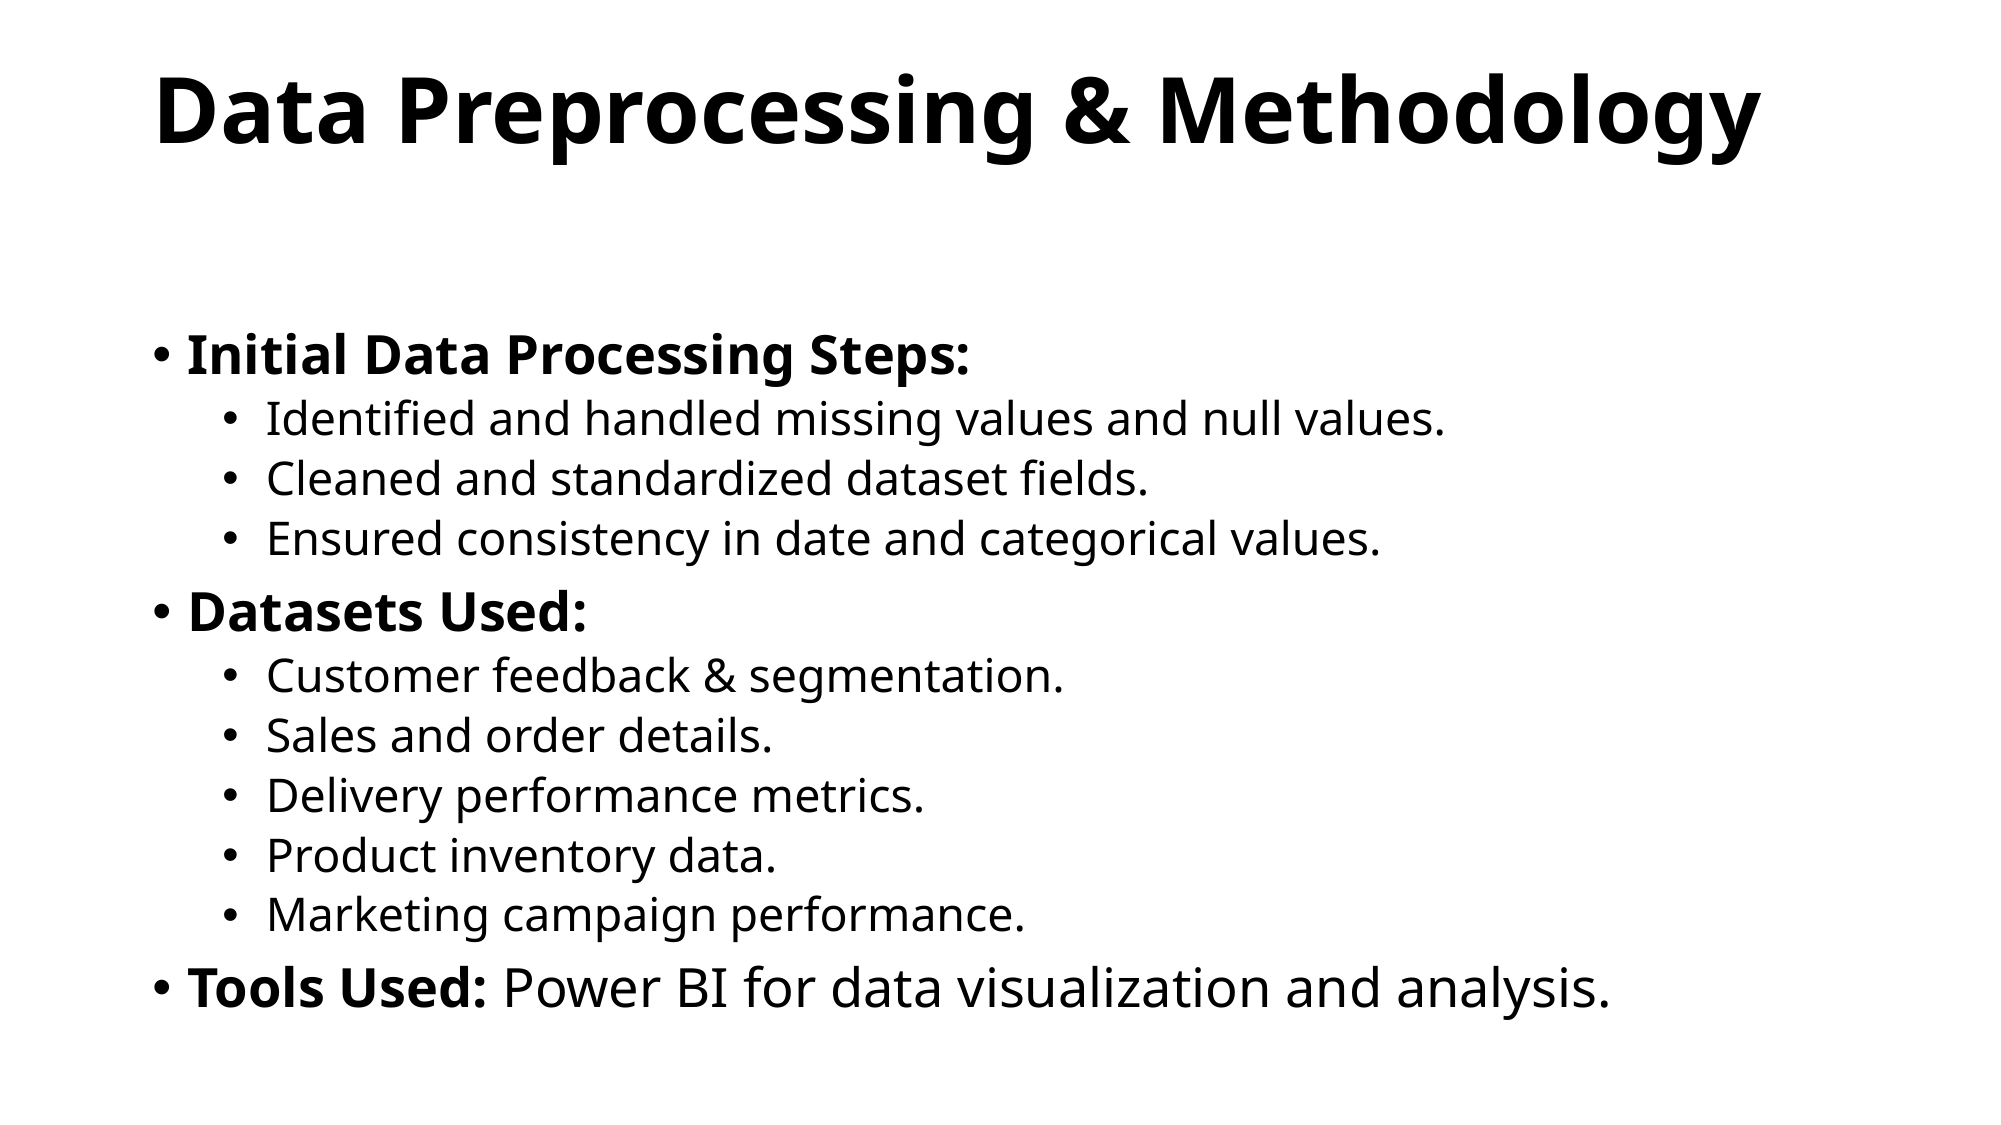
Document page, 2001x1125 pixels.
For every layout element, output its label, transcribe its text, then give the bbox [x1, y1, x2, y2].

title Data Preprocessing & Methodology [137, 59, 1863, 278]
list Initial Data Processing Steps: Identified and handled missing values and null values. Cleaned and standardized dataset fields. Ensured consistency in date and categorical values. Datasets Used: Customer feedback & segmentation. Sales and order details. Delivery performance metrics. Product inventory data. Marketing campaign performance. Tools Used: Power BI for data visualization and analysis. [137, 320, 1863, 1034]
